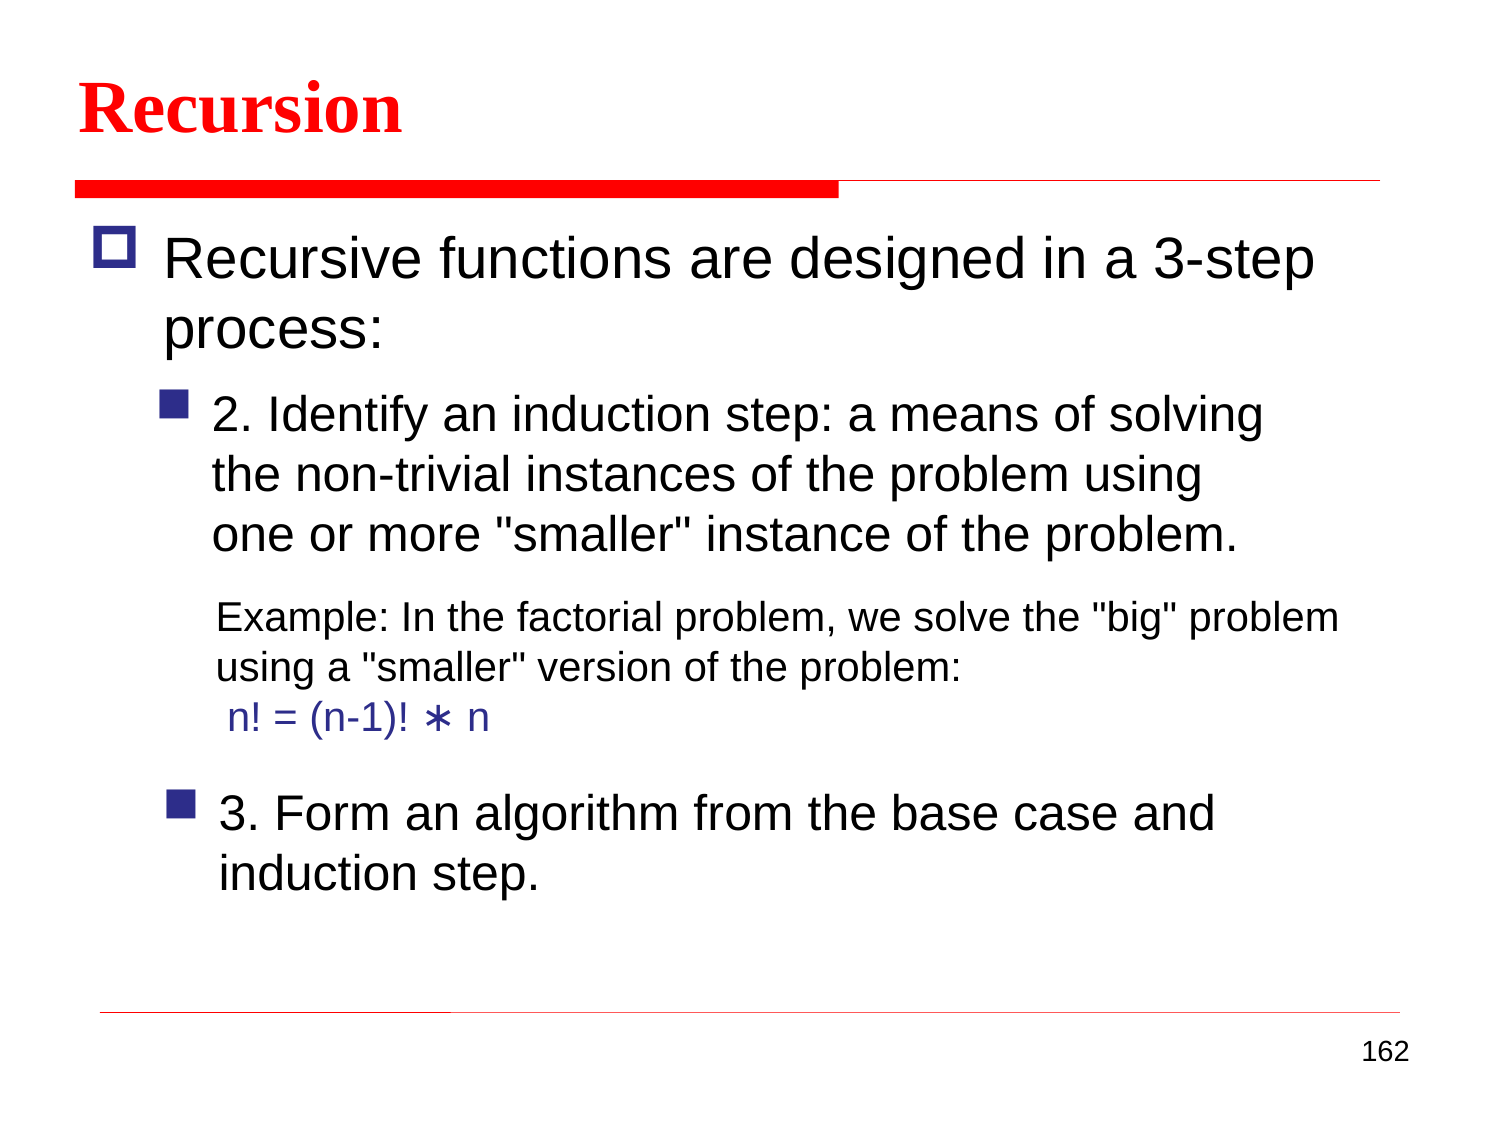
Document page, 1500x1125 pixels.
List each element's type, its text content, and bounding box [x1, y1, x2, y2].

text_box 3. Form an algorithm from the base case and induction step. [162, 780, 1297, 901]
text_box Example: In the factorial problem, we solve the "big" problem using a "smaller" version of the problem: n! = (n-1)! ∗ n [200, 582, 1394, 748]
text_box Recursion [78, 77, 404, 148]
text_box Recursive functions are designed in a 3-step process: [88, 219, 1416, 360]
text_box 2. Identify an induction step: a means of solving the non-trivial instances of the problem using one or more "smaller" instance of the problem. [155, 380, 1290, 562]
slide_number 162 [1074, 1024, 1426, 1103]
